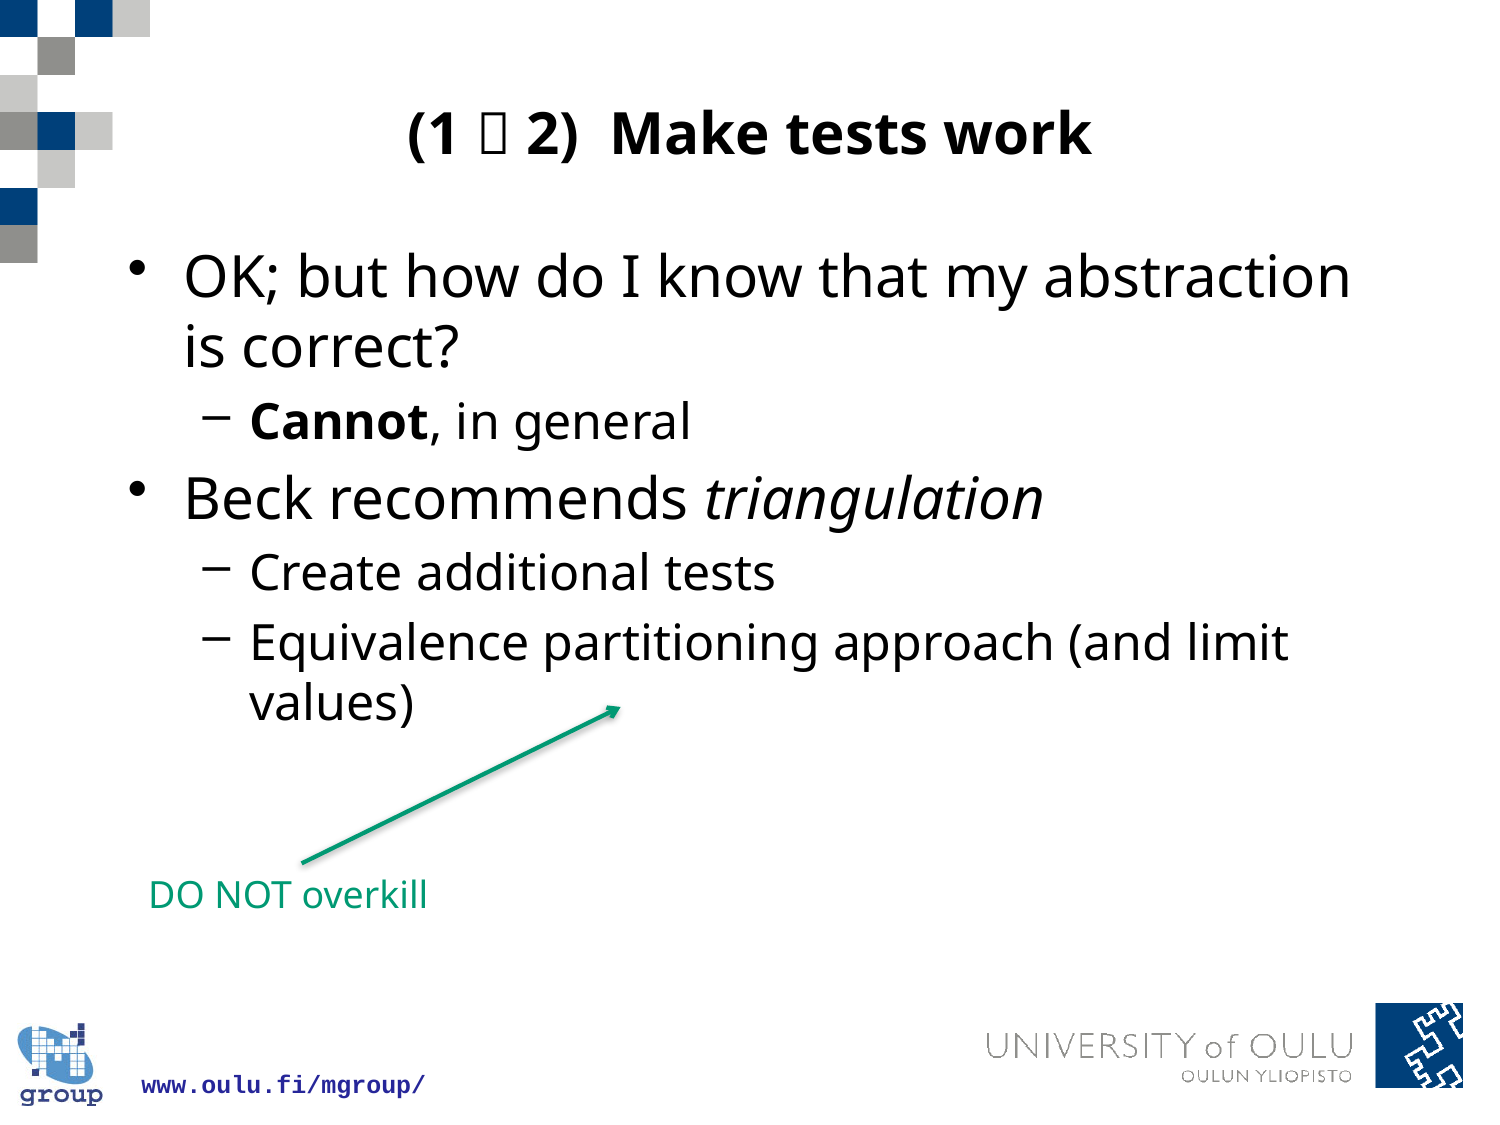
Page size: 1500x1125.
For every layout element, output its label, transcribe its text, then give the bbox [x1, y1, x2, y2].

picture [17, 1023, 103, 1106]
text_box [301, 706, 621, 864]
list OK; but how do I know that my abstraction is correct? Cannot, in general Beck recommends triangulation Create additional tests Equivalence partitioning approach (and limit values) [112, 231, 1424, 1000]
picture [0, 0, 150, 263]
title (1  2) Make tests work [112, 37, 1388, 225]
picture [987, 1003, 1463, 1088]
text_box DO NOT overkill [133, 863, 470, 924]
